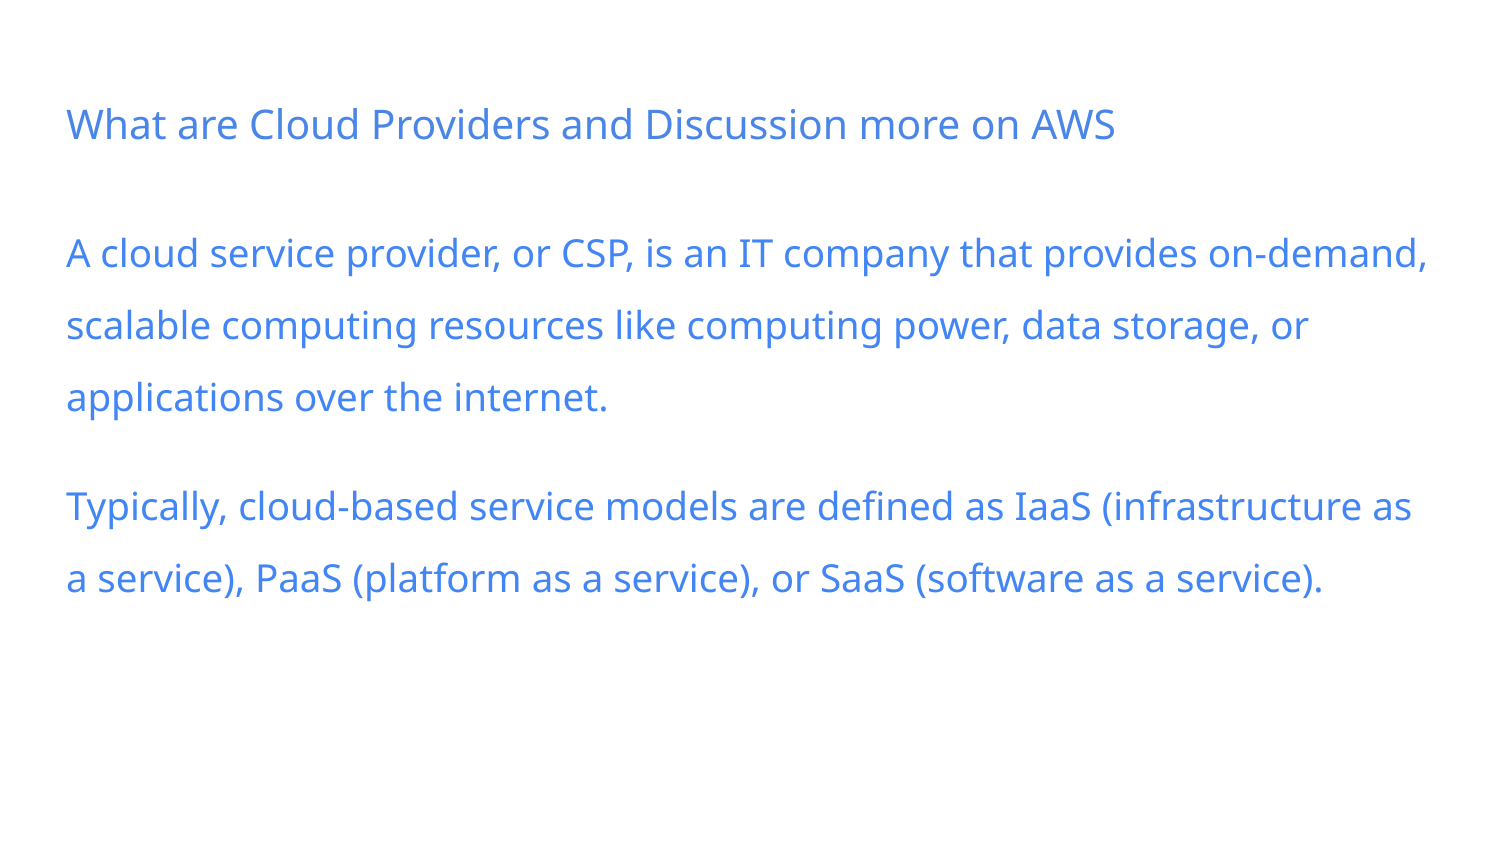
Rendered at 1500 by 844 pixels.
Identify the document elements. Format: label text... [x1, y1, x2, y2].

list A cloud service provider, or CSP, is an IT company that provides on-demand, scalable computing resources like computing power, data storage, or applications over the internet. Typically, cloud-based service models are defined as IaaS (infrastructure as a service), PaaS (platform as a service), or SaaS (software as a service). [51, 189, 1449, 750]
title What are Cloud Providers and Discussion more on AWS [51, 72, 1449, 167]
